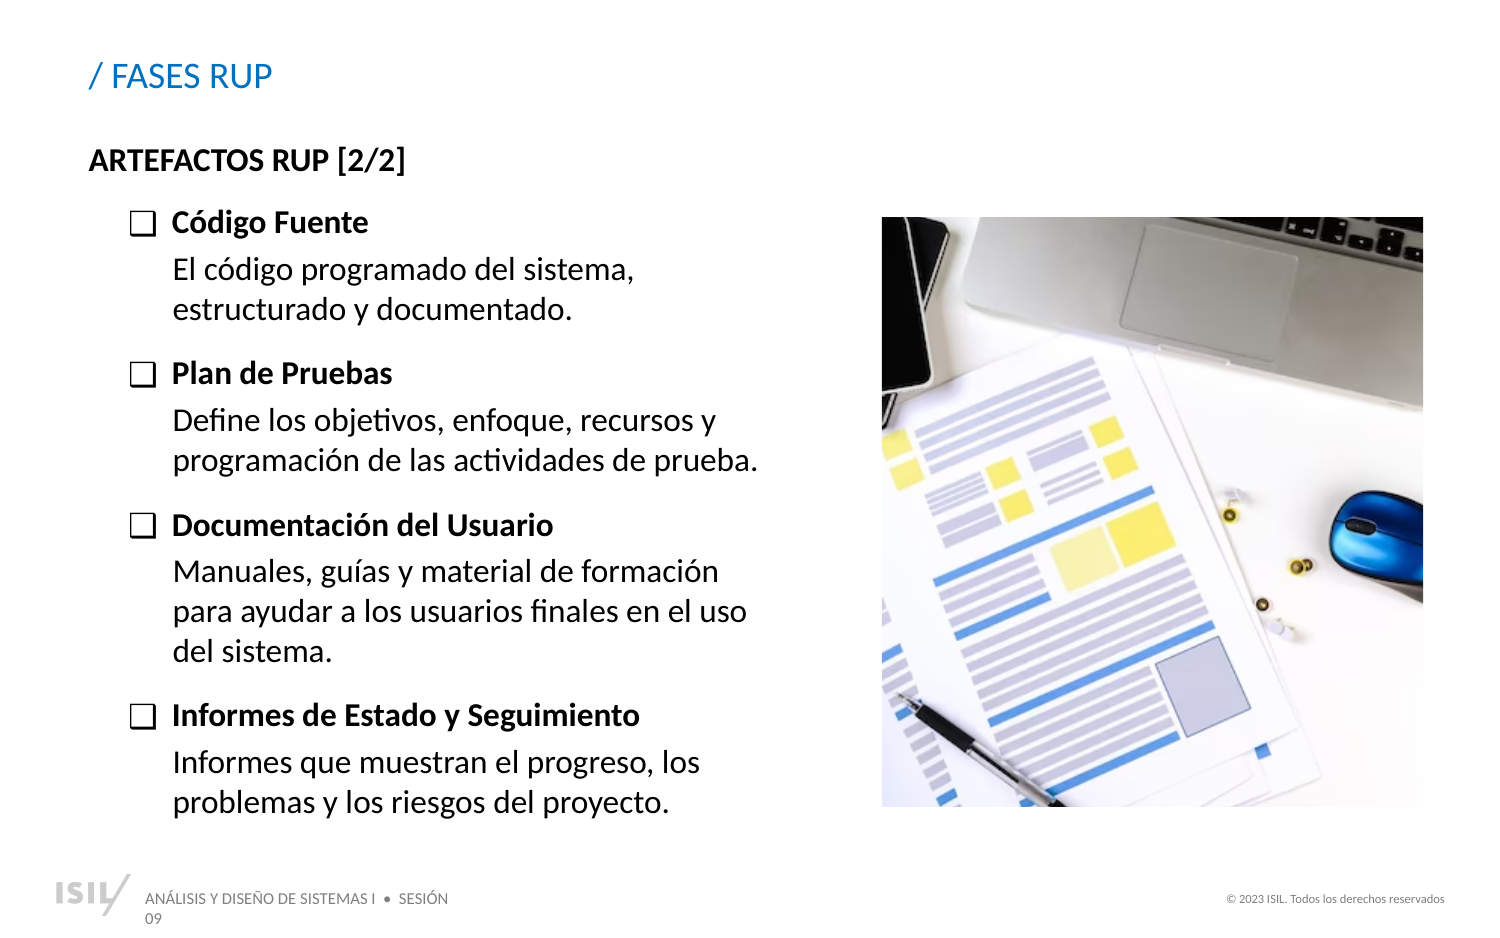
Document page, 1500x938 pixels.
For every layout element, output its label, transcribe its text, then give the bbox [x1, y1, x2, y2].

list Código Fuente El código programado del sistema, estructurado y documentado. Plan de Pruebas Define los objetivos, enfoque, recursos y programación de las actividades de prueba. Documentación del Usuario Manuales, guías y material de formación para ayudar a los usuarios finales en el uso del sistema. Informes de Estado y Seguimiento Informes que muestran el progreso, los problemas y los riesgos del proyecto. [113, 193, 787, 866]
list / FASES RUP [76, 45, 1424, 104]
picture [881, 216, 1424, 807]
list ARTEFACTOS RUP [2/2] [76, 132, 750, 191]
